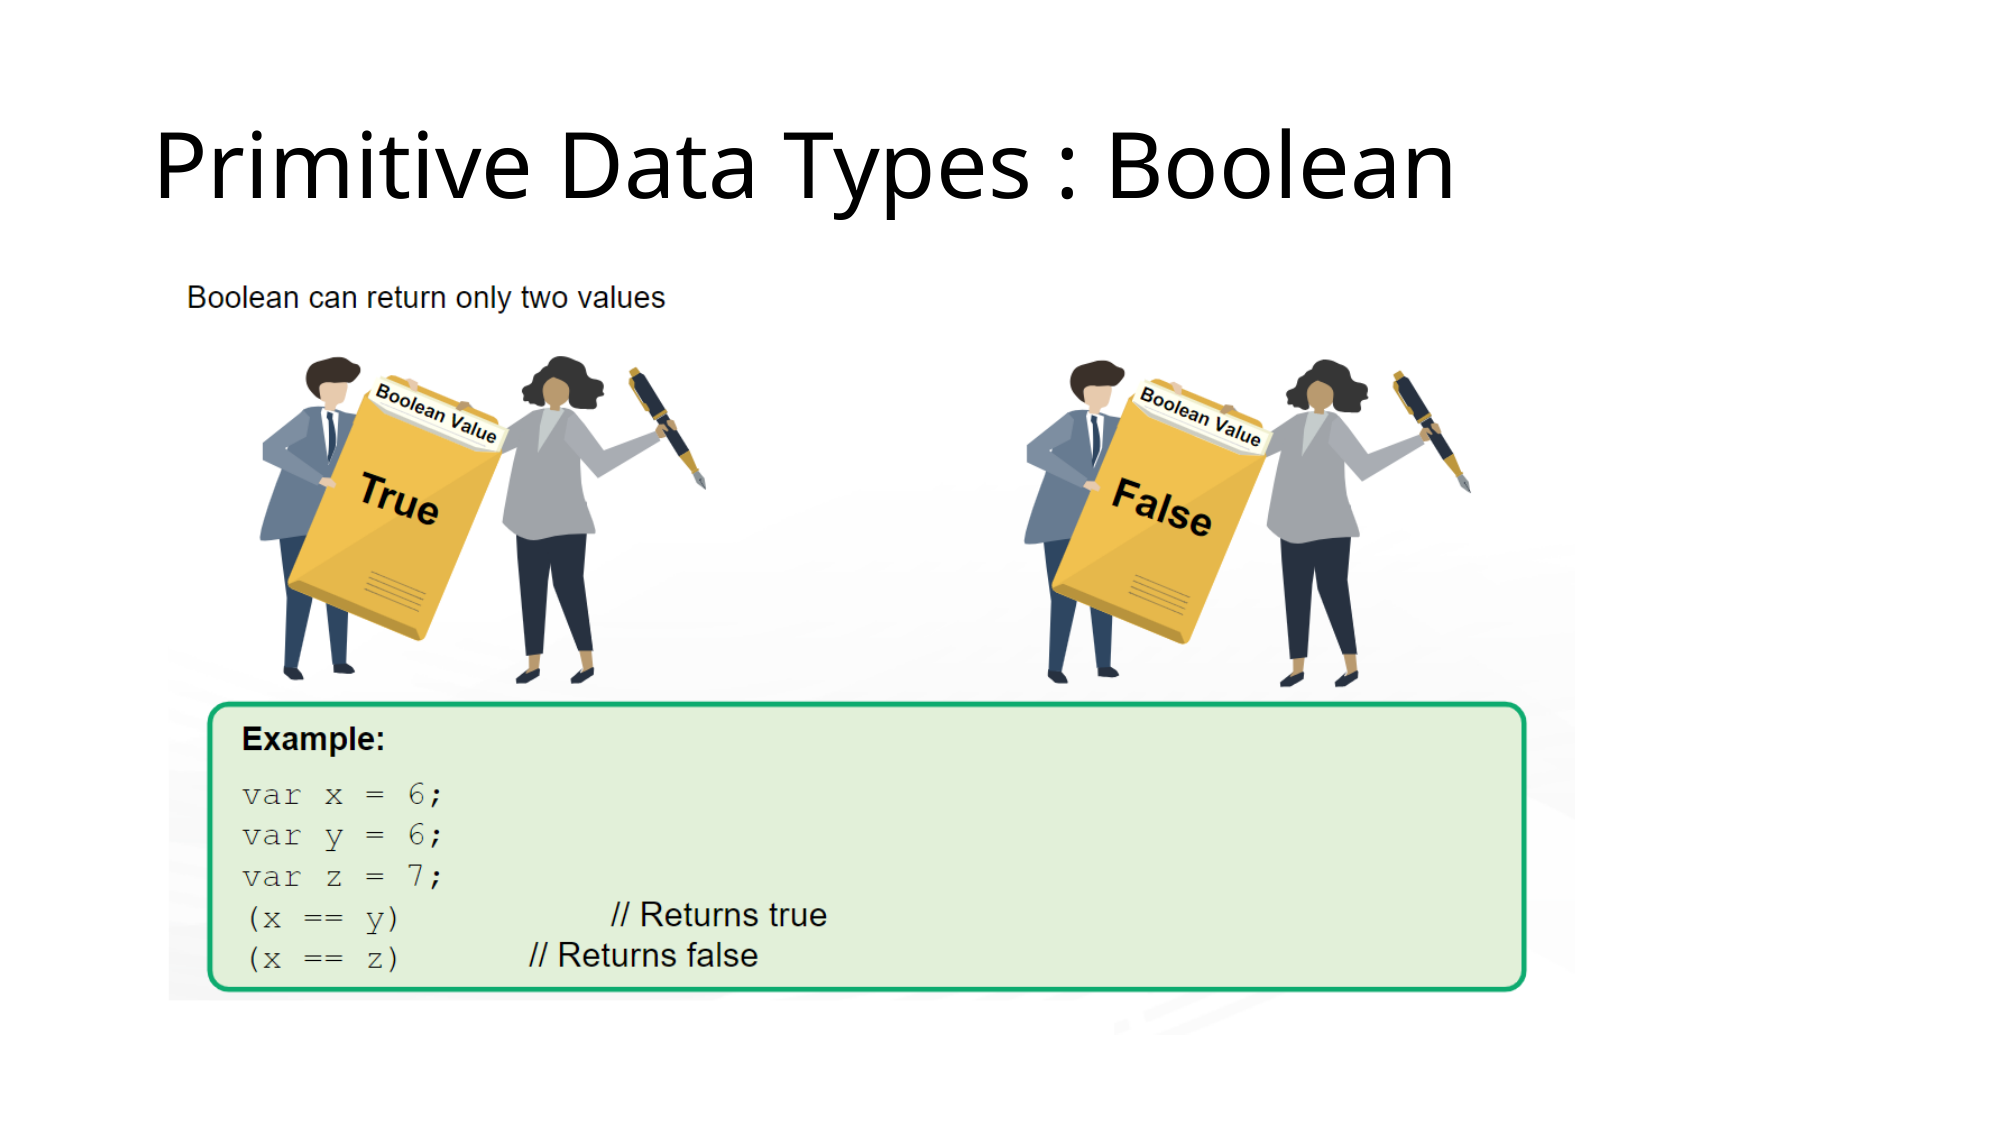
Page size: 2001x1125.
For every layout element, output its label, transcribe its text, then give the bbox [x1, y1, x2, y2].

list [168, 277, 1576, 1035]
title Primitive Data Types : Boolean [137, 59, 1863, 278]
